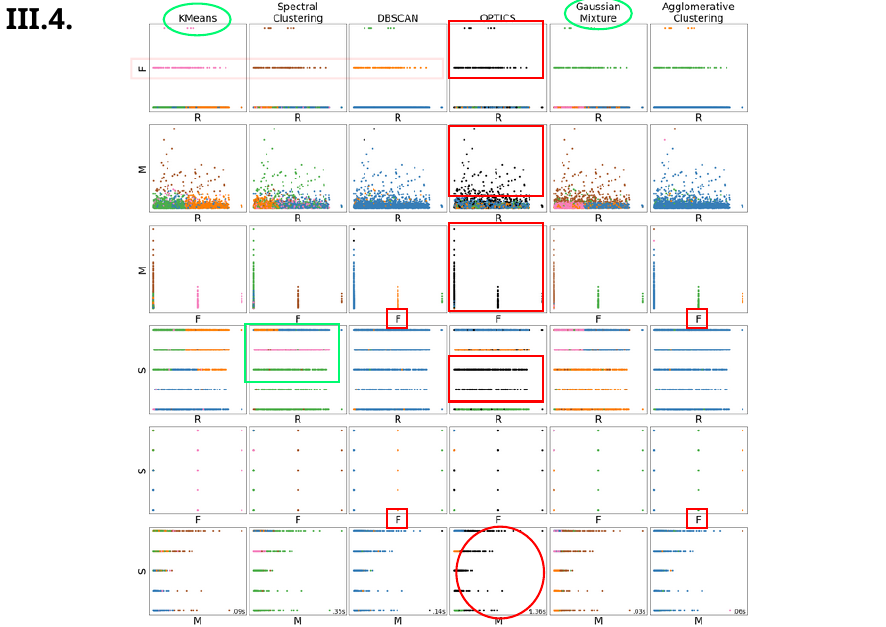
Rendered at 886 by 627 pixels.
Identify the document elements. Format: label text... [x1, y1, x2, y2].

picture [135, 0, 751, 626]
text_box [130, 58, 135, 79]
text_box III.4. [0, 0, 135, 35]
